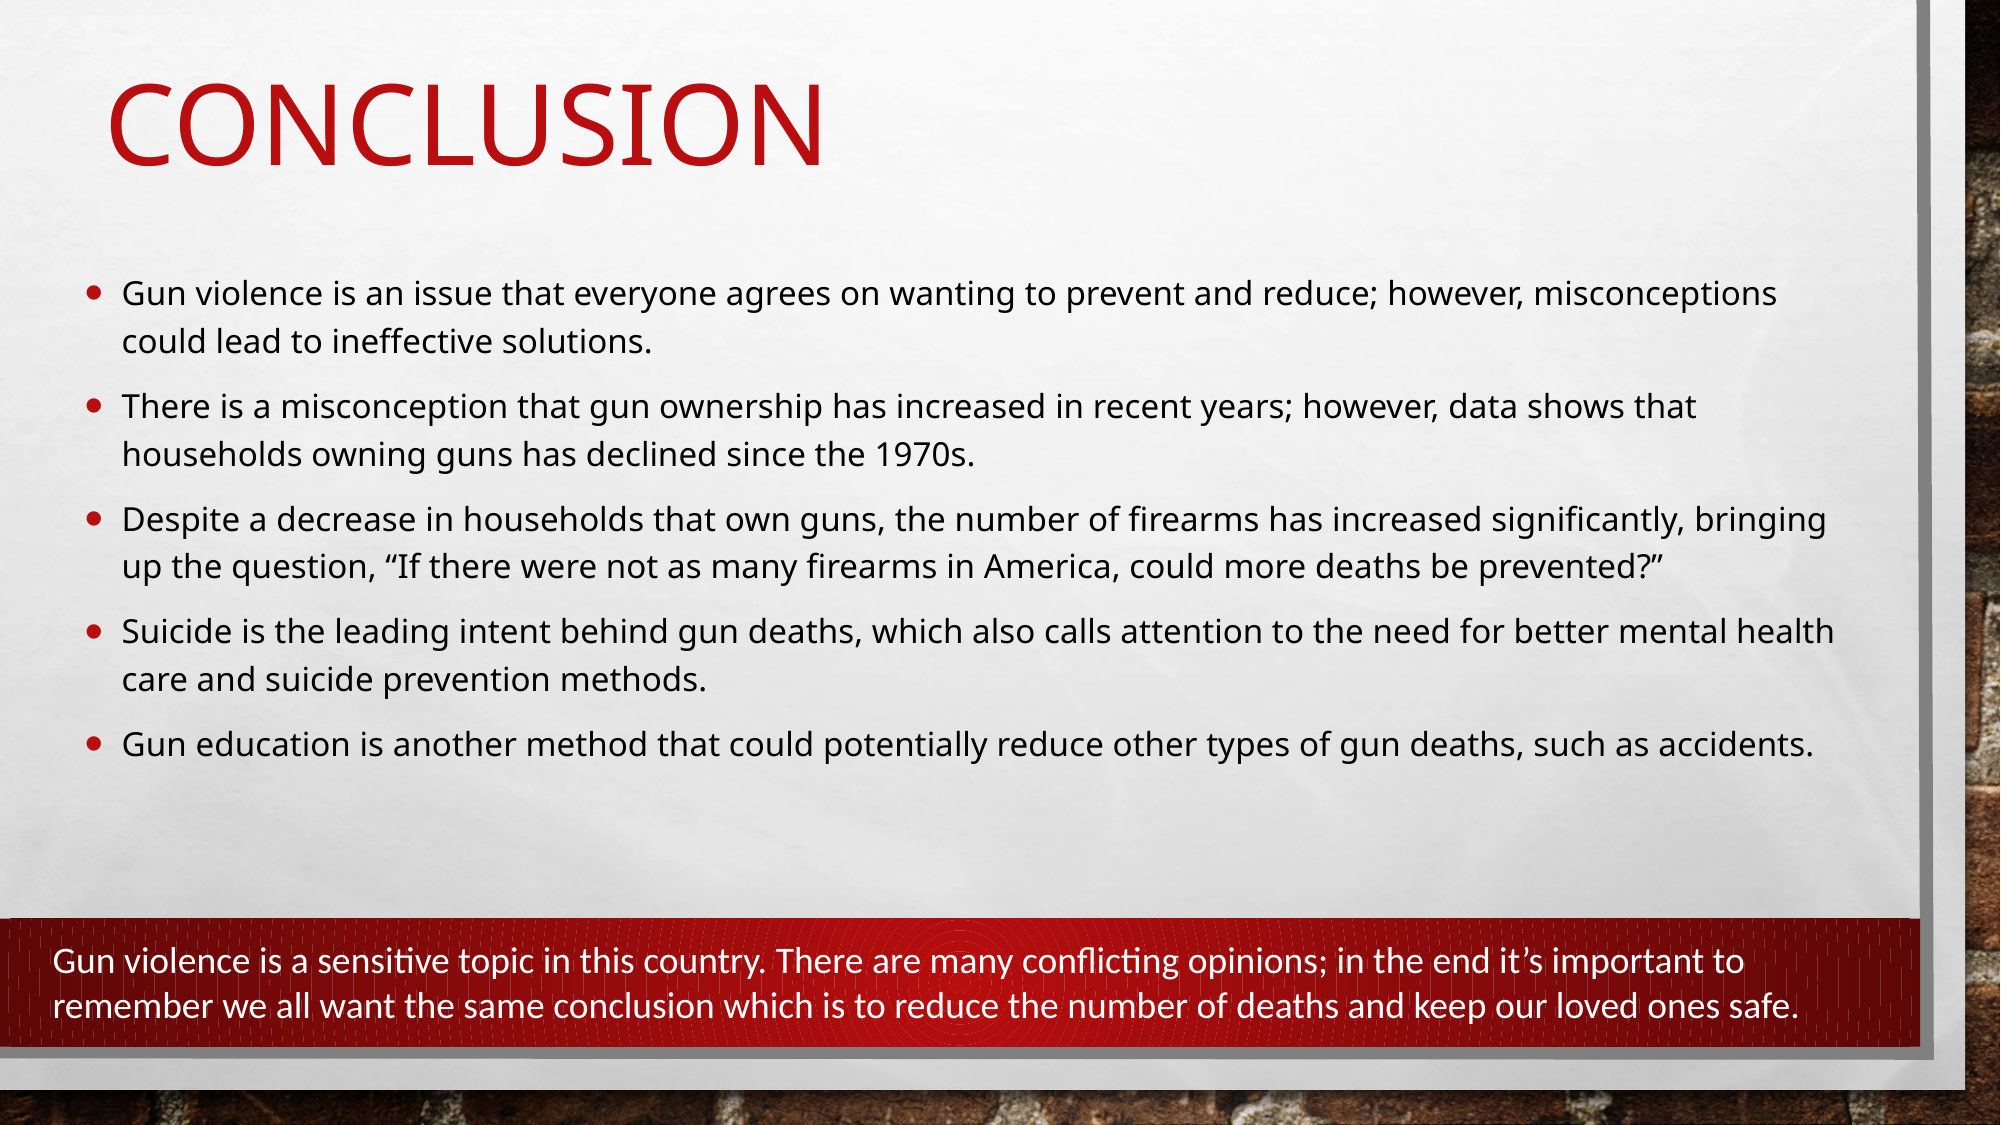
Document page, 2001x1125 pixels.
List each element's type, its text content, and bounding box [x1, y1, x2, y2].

picture [0, 0, 2000, 1125]
title conclusion [89, 34, 1795, 223]
text_box Gun violence is a sensitive topic in this country. There are many conflicting opinions; in the end it’s important to remember we all want the same conclusion which is to reduce the number of deaths and keep our loved ones safe. [37, 939, 1847, 1034]
list Gun violence is an issue that everyone agrees on wanting to prevent and reduce; however, misconceptions could lead to ineffective solutions. There is a misconception that gun ownership has increased in recent years; however, data shows that households owning guns has declined since the 1970s. Despite a decrease in households that own guns, the number of firearms has increased significantly, bringing up the question, “If there were not as many firearms in America, could more deaths be prevented?” Suicide is the leading intent behind gun deaths, which also calls attention to the need for better mental health care and suicide prevention methods. Gun education is another method that could potentially reduce other types of gun deaths, such as accidents. [69, 223, 1879, 805]
